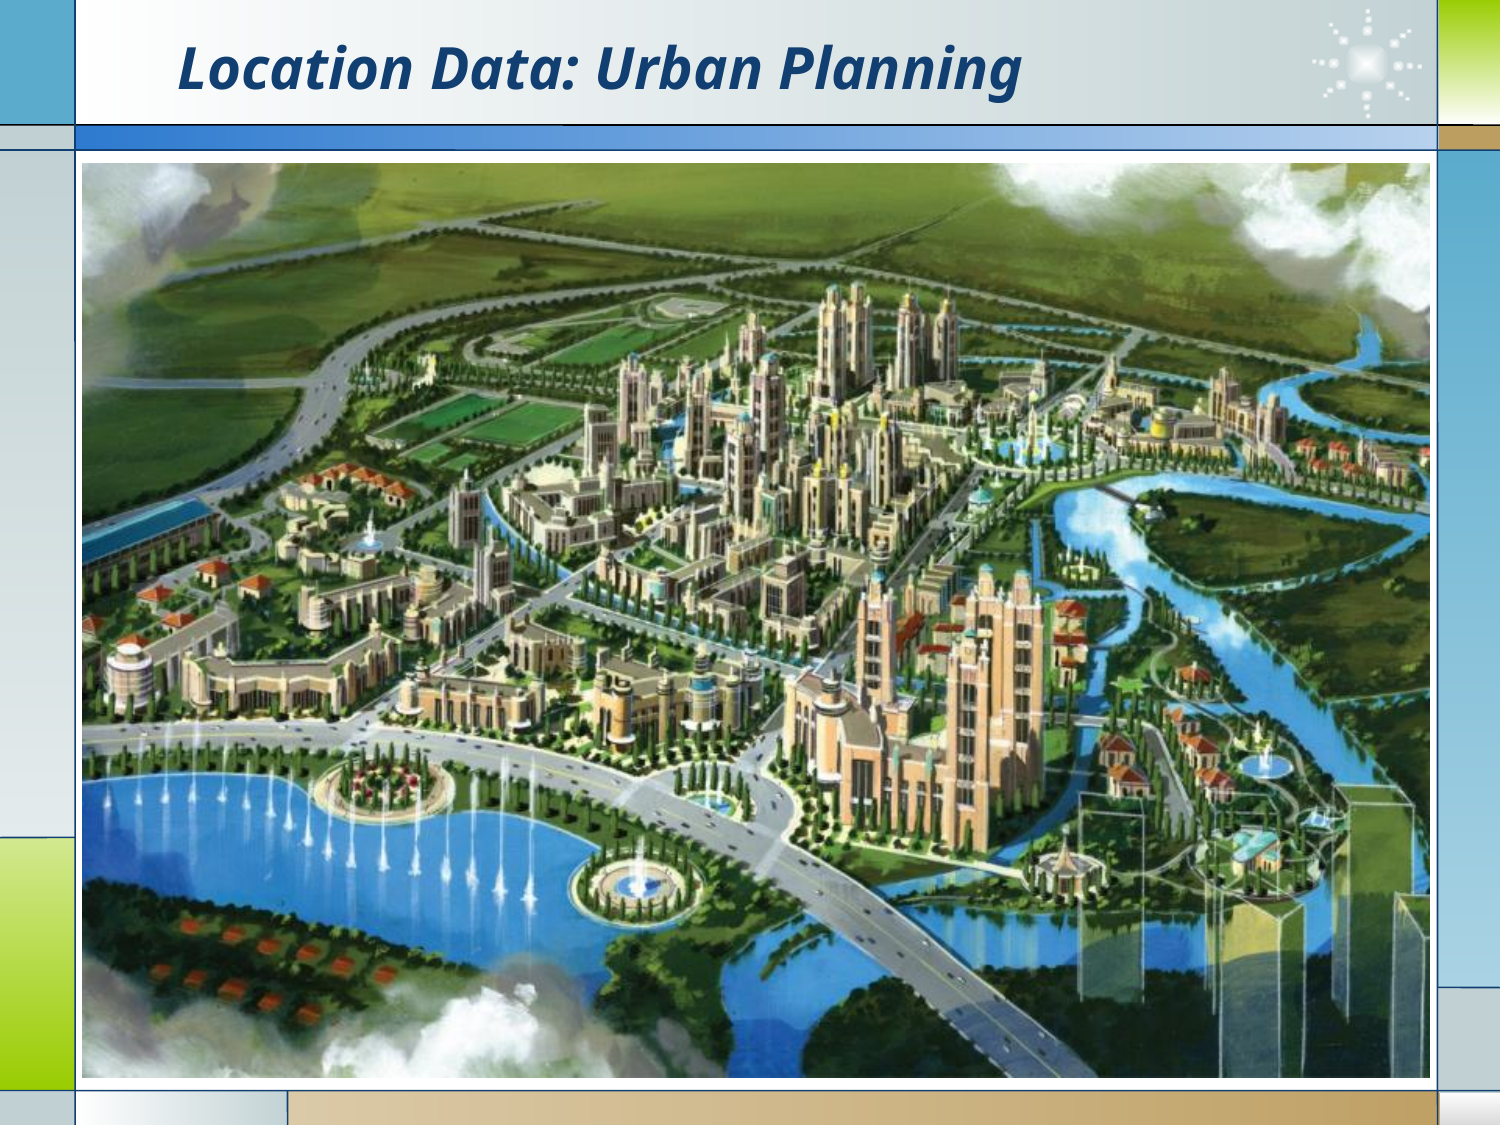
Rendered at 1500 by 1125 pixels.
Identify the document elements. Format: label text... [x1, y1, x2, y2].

title Location Data: Urban Planning [162, 19, 1263, 113]
picture [81, 163, 1430, 1079]
